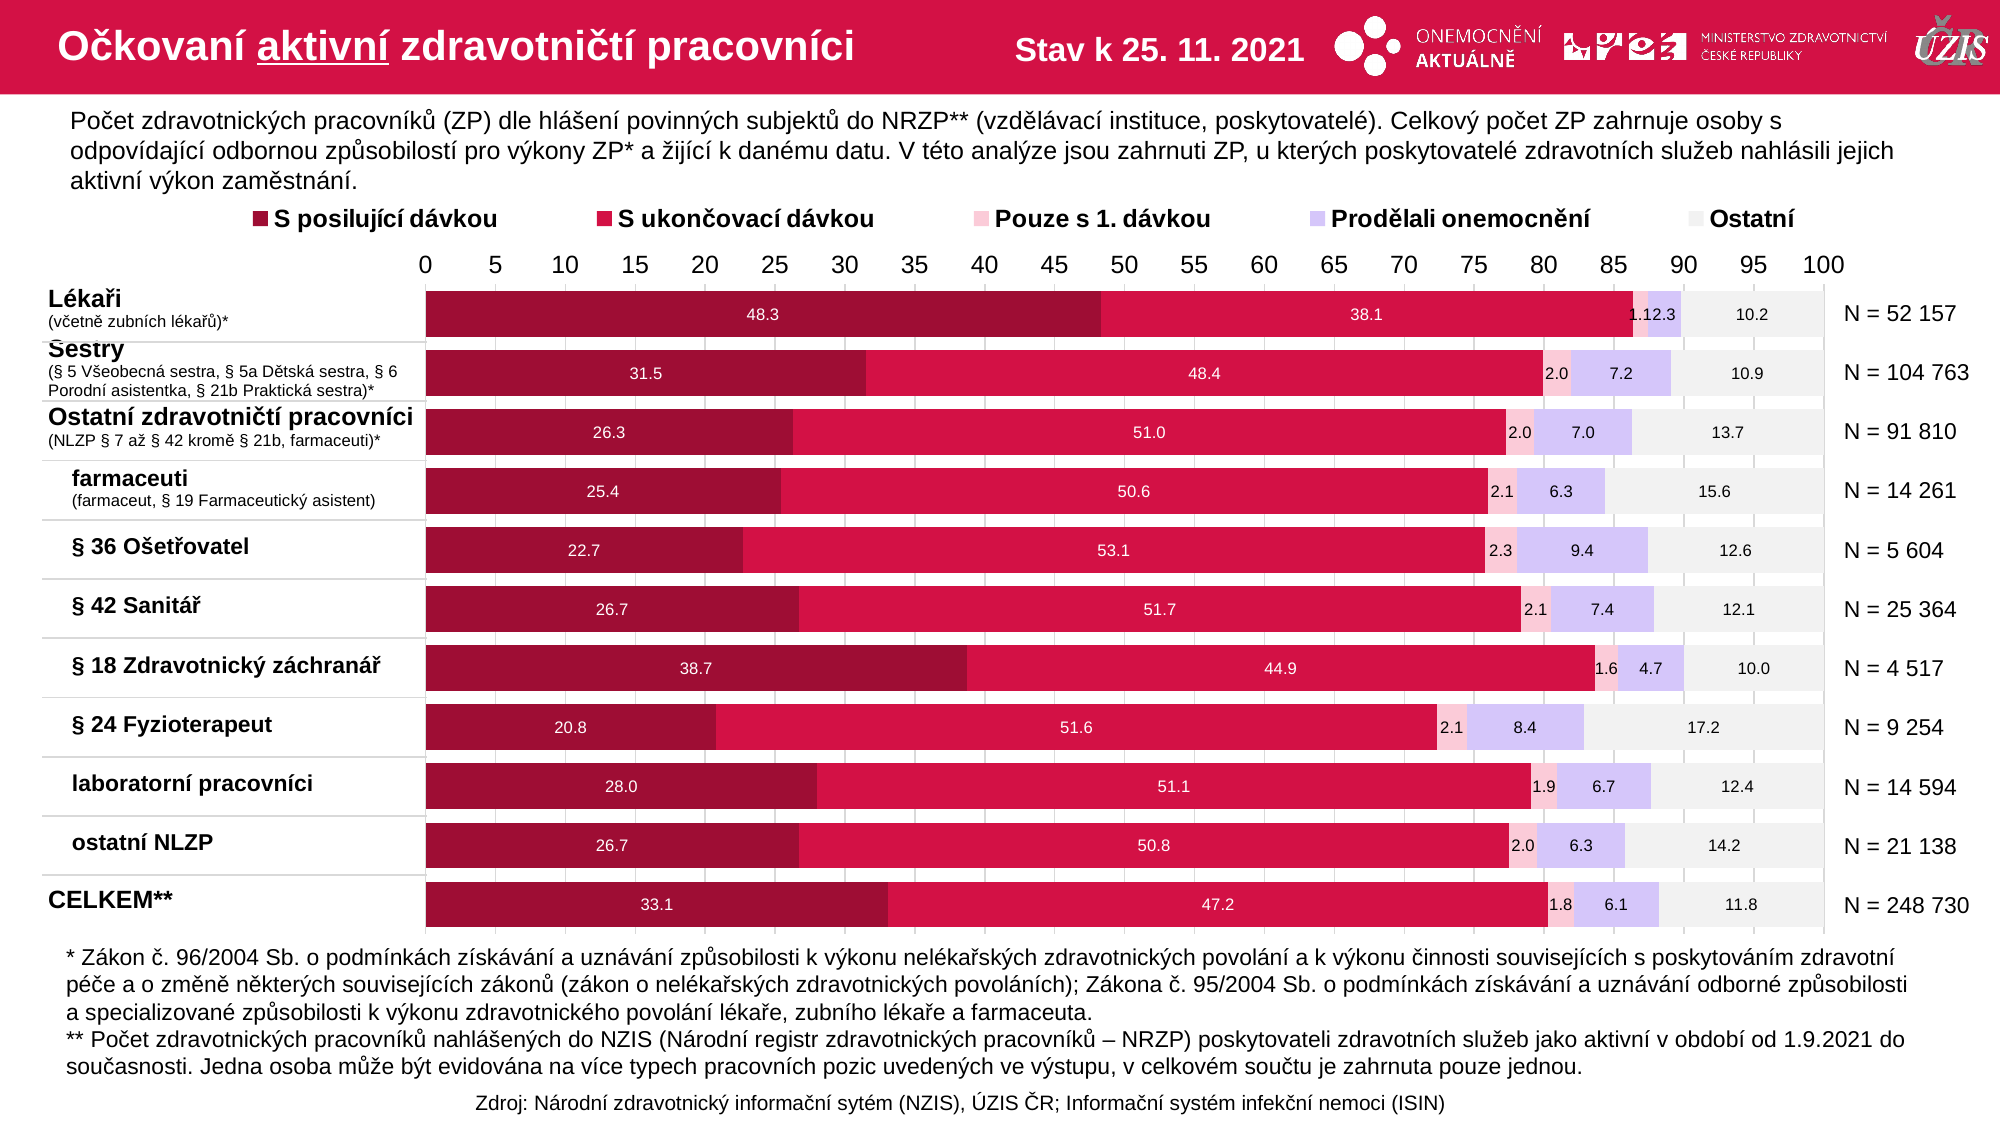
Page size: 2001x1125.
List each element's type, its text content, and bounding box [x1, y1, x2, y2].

table_cell N = 25 364 [1894, 579, 1977, 638]
table_cell CELKEM** [42, 876, 139, 934]
table_header Lékaři (včetně zubních lékařů)* [42, 283, 139, 341]
table_cell N = 104 763 [1894, 342, 1977, 401]
picture [1915, 15, 1989, 66]
table_cell § 18 Zdravotnický záchranář [42, 639, 139, 697]
title Očkovaní aktivní zdravotničtí pracovníci [42, 0, 1262, 95]
table_cell N = 248 730 [1894, 875, 1977, 934]
table_cell N = 21 138 [1894, 816, 1977, 875]
table_cell N = 91 810 [1894, 401, 1977, 461]
text_box Stav k 25. 11. 2021 [999, 20, 1330, 76]
text_box Zdroj: Národní zdravotnický informační sytém (NZIS), ÚZIS ČR; Informační systém infekční nemoci (ISIN) [284, 1081, 1643, 1122]
table_cell § 24 Fyzioterapeut [42, 698, 139, 756]
table_cell Sestry (§ 5 Všeobecná sestra, § 5a Dětská sestra, § 6 Porodní asistentka, § 21b Praktická sestra)* [42, 343, 139, 400]
table_cell § 36 Ošetřovatel [42, 521, 139, 578]
table_cell N = 14 261 [1894, 461, 1977, 520]
table_cell § 42 Sanitář [42, 580, 139, 637]
table_header N = 52 157 [1894, 283, 1977, 342]
picture [1334, 16, 1542, 76]
table_cell laboratorní pracovníci [42, 758, 139, 815]
table_cell N = 14 594 [1894, 757, 1977, 816]
table_cell farmaceuti (farmaceut, § 19 Farmaceutický asistent) [42, 461, 139, 519]
table_cell N = 4 517 [1894, 638, 1977, 697]
text_box * Zákon č. 96/2004 Sb. o podmínkách získávání a uznávání způsobilosti k výkonu nelékařských zdravotnických povolání a k výkonu činnosti souvisejících s poskytováním zdravotní péče a o změně některých souvisejících zákonů (zákon o nelékařských zdravotnických povoláních); Zákona č. 95/2004 Sb. o podmínkách získávání a uznávání odborné způsobilosti a specializované způsobilosti k výkonu zdravotnického povolání lékaře, zubního lékaře a farmaceuta. ** Počet zdravotnických pracovníků nahlášených do NZIS (Národní registr zdravotnických pracovníků – NRZP) poskytovateli zdravotních služeb jako aktivní v období od 1.9.2021 do současnosti. Jedna osoba může být evidována na více typech pracovních pozic uvedených ve výstupu, v celkovém součtu je zahrnuta pouze jednou. [51, 934, 1931, 1087]
table_cell ostatní NLZP [42, 817, 139, 874]
chart [139, 160, 1894, 969]
table_cell N = 5 604 [1894, 520, 1977, 579]
table_cell Ostatní zdravotničtí pracovníci (NLZP § 7 až § 42 kromě § 21b, farmaceuti)* [42, 402, 139, 460]
text_box Počet zdravotnických pracovníků (ZP) dle hlášení povinných subjektů do NRZP** (vzdělávací instituce, poskytovatelé). Celkový počet ZP zahrnuje osoby s odpovídající odbornou způsobilostí pro výkony ZP* a žijící k danému datu. V této analýze jsou zahrnuti ZP, u kterých poskytovatelé zdravotních služeb nahlásili jejich aktivní výkon zaměstnání. [55, 97, 1935, 202]
table_cell N = 9 254 [1894, 697, 1977, 757]
picture [1563, 31, 1888, 60]
